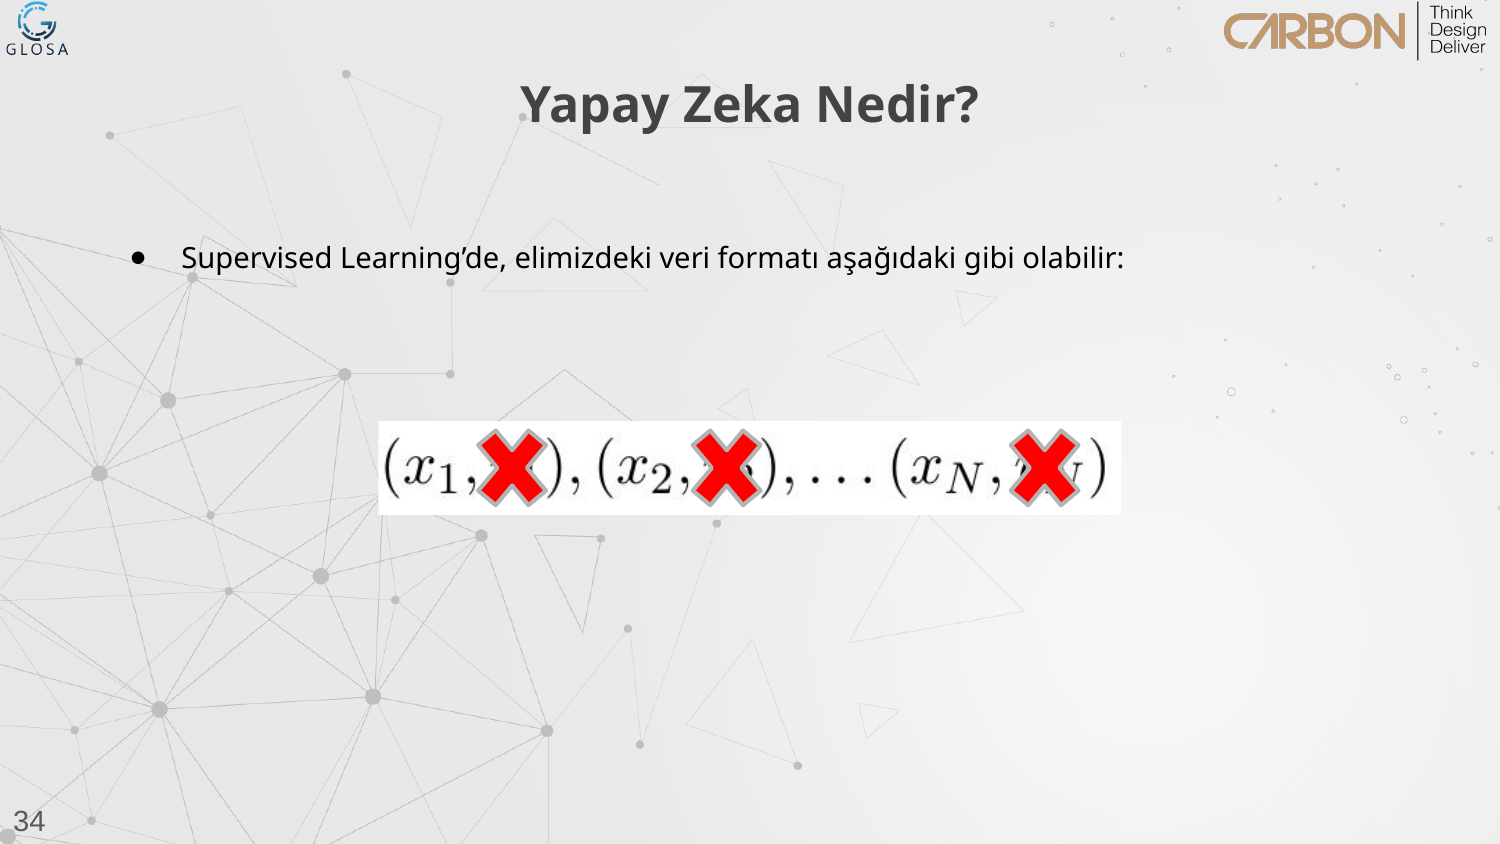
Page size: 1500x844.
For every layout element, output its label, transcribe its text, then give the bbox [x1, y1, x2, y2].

text_box 34 [0, 796, 68, 844]
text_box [1, 0, 72, 69]
title Yapay Zeka Nedir? [322, 57, 1178, 140]
text_box Supervised Learning’de, elimizdeki veri formatı aşağıdaki gibi olabilir: [91, 224, 1210, 290]
picture [1209, 0, 1500, 66]
picture [378, 421, 1122, 515]
